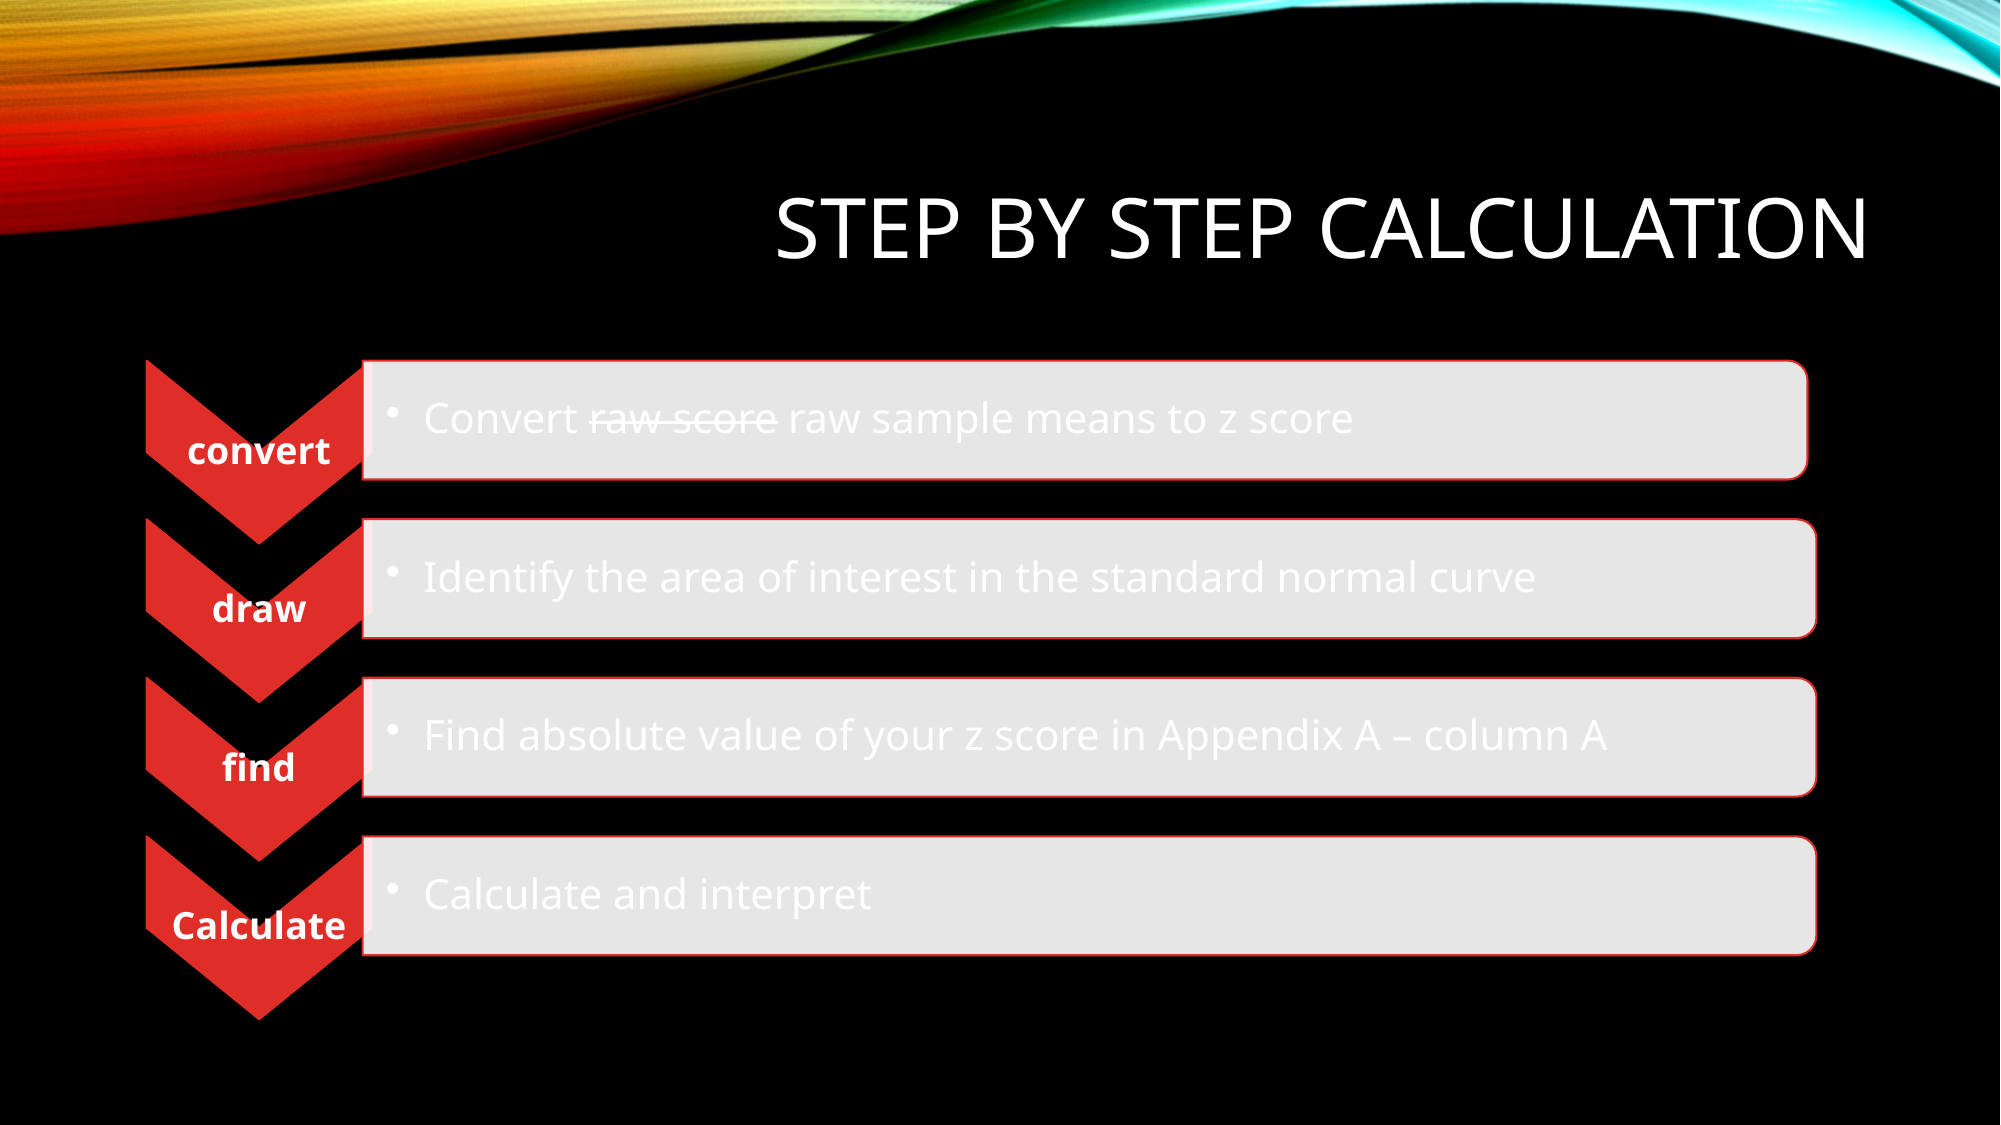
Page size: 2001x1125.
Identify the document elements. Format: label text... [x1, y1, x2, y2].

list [112, 359, 1888, 1021]
picture [0, 0, 2000, 237]
title Step by step calculation [474, 125, 1888, 338]
